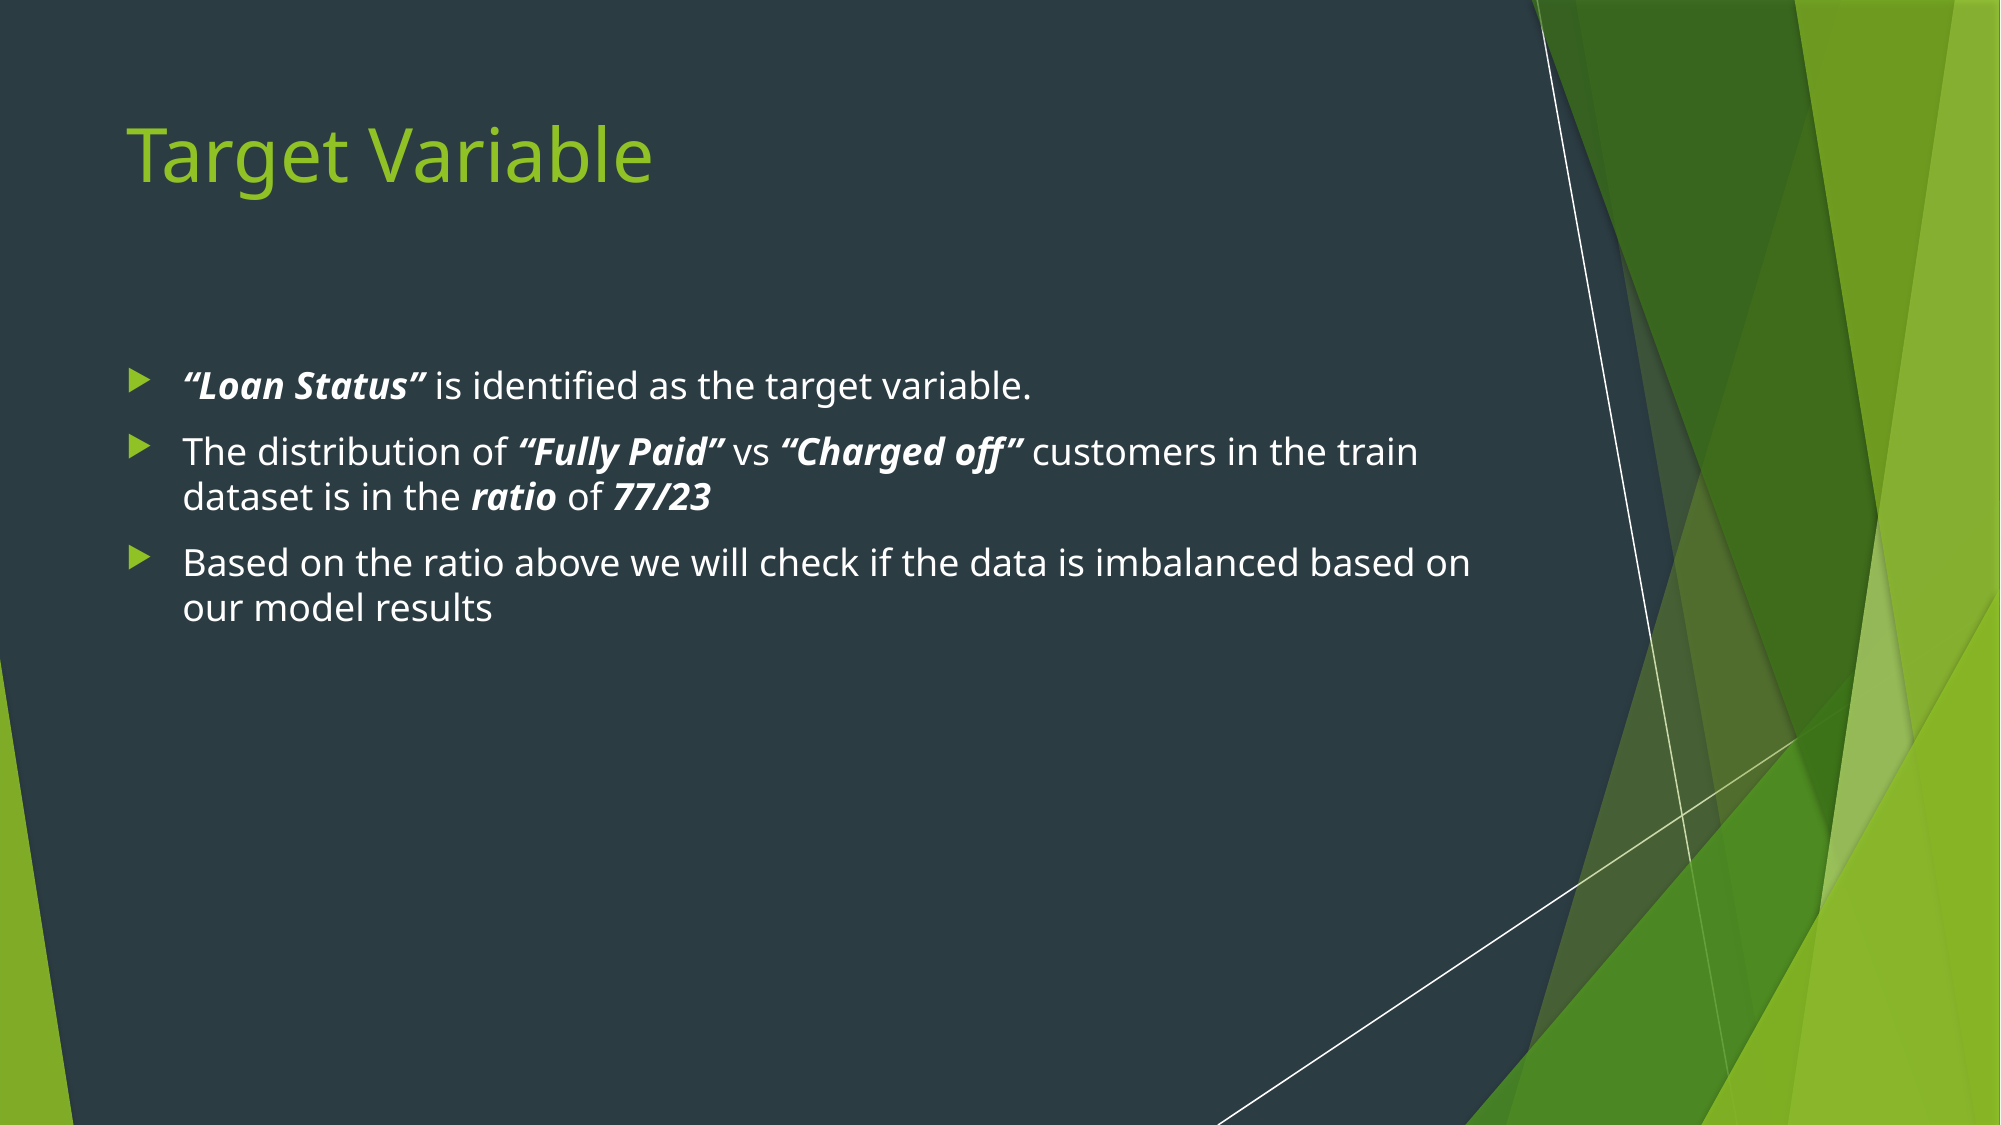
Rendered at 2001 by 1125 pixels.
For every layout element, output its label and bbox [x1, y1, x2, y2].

text_box [0, 0, 2000, 1125]
